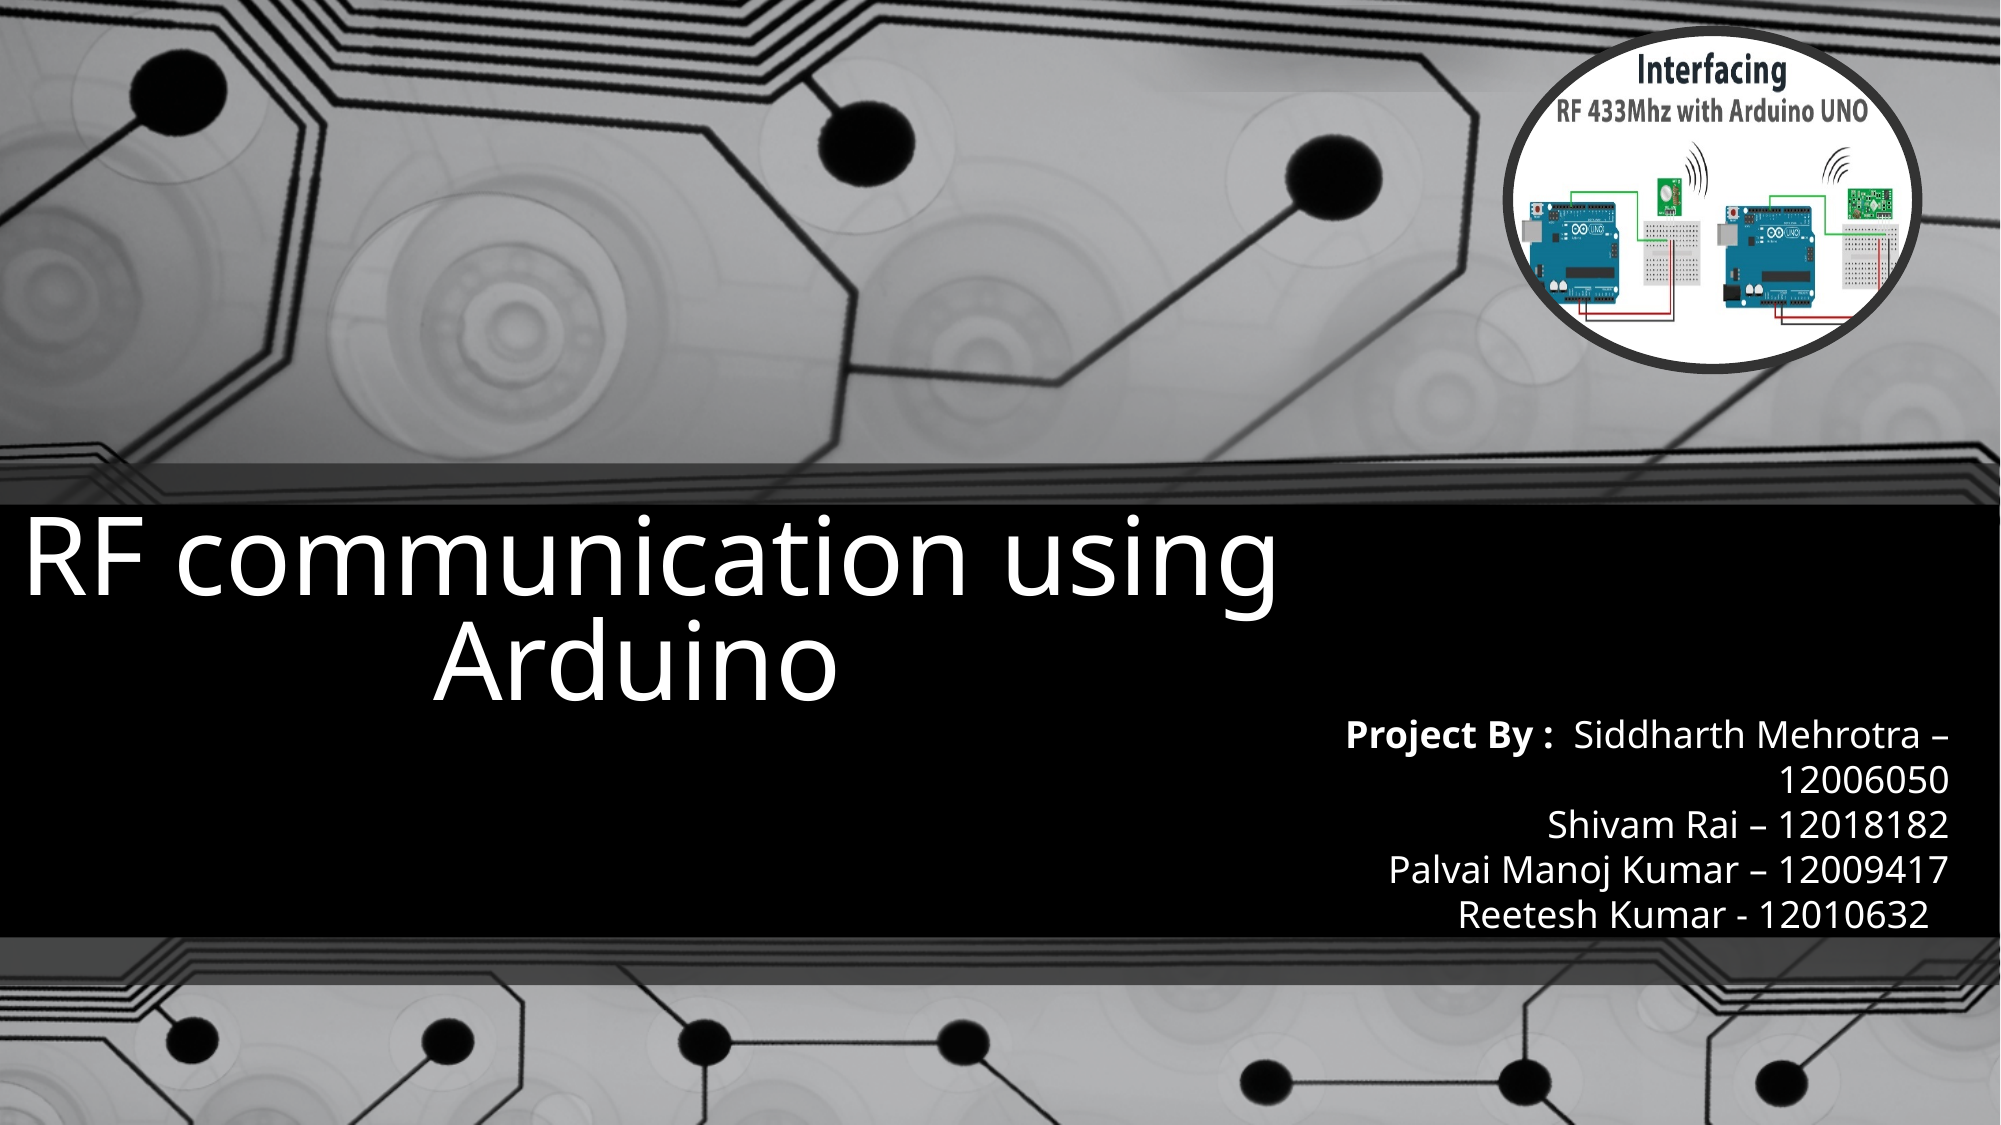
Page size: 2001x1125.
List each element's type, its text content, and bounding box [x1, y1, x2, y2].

text_box Project By : Siddharth Mehrotra – 12006050 Shivam Rai – 12018182 Palvai Manoj Kumar – 12009417 Reetesh Kumar - 12010632 [1224, 704, 1965, 1034]
title RF communication using Arduino [0, 503, 1414, 729]
picture [0, 0, 2001, 1125]
